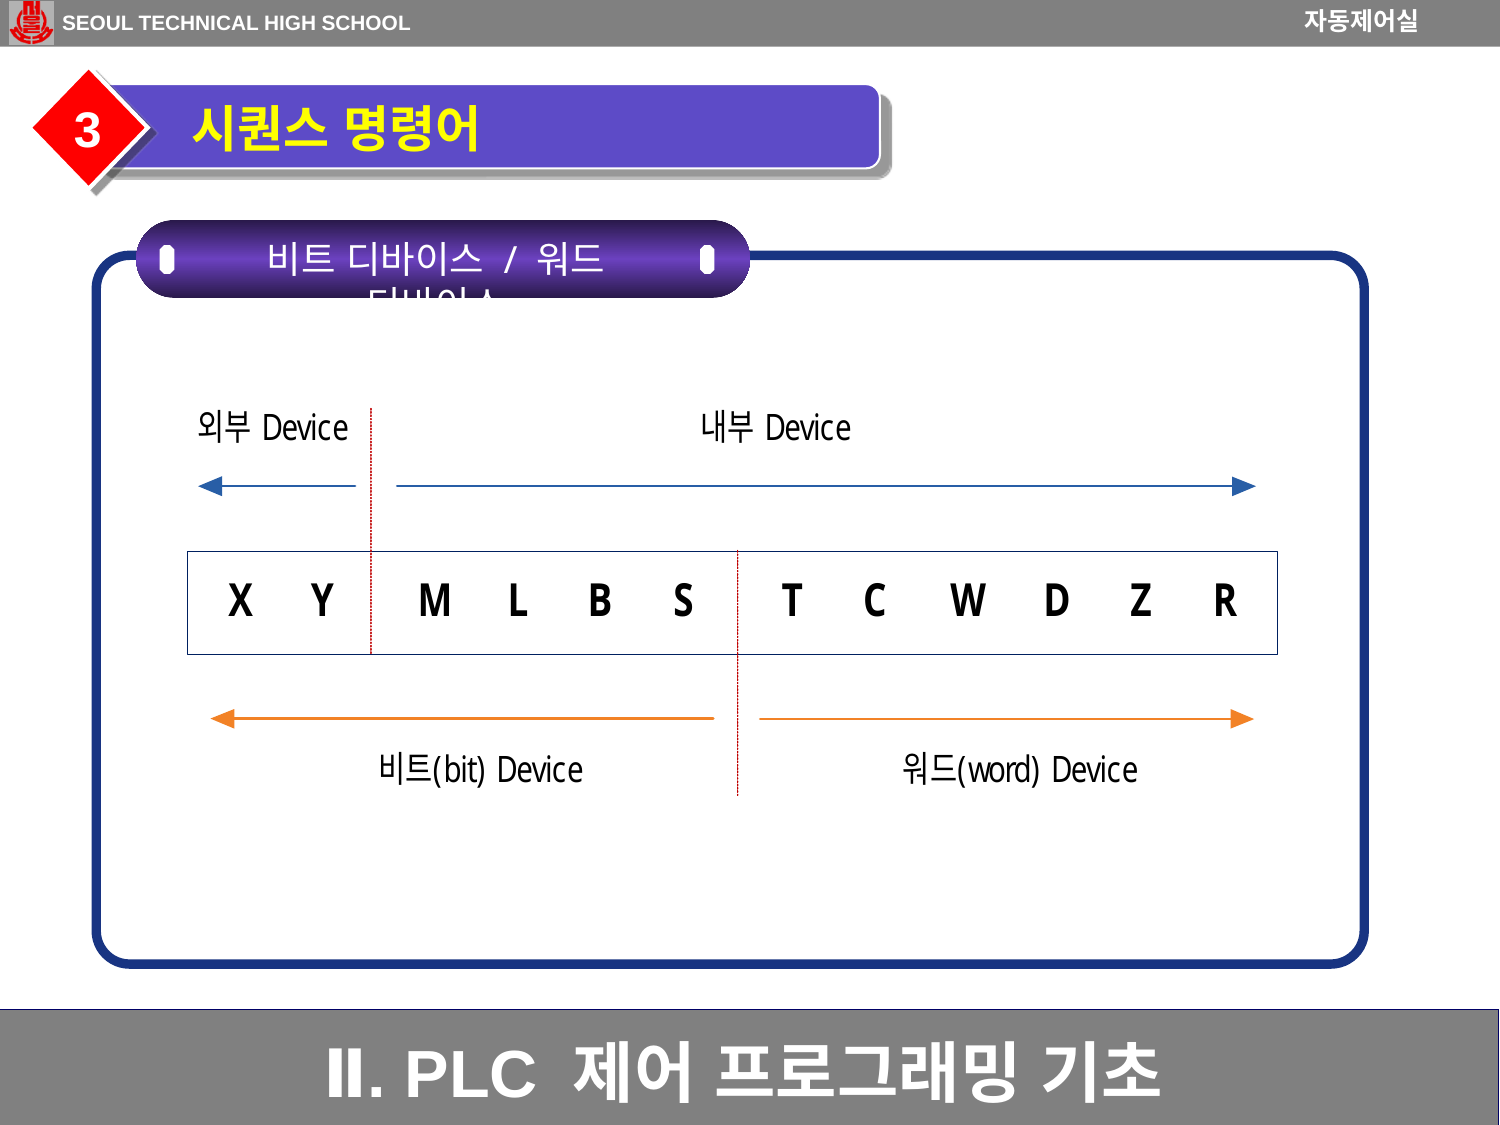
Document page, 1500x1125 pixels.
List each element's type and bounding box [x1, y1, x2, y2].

text_box [96, 255, 1365, 965]
picture [182, 396, 1282, 803]
picture [9, 1, 54, 45]
text_box [135, 219, 751, 299]
text_box [29, 66, 881, 190]
